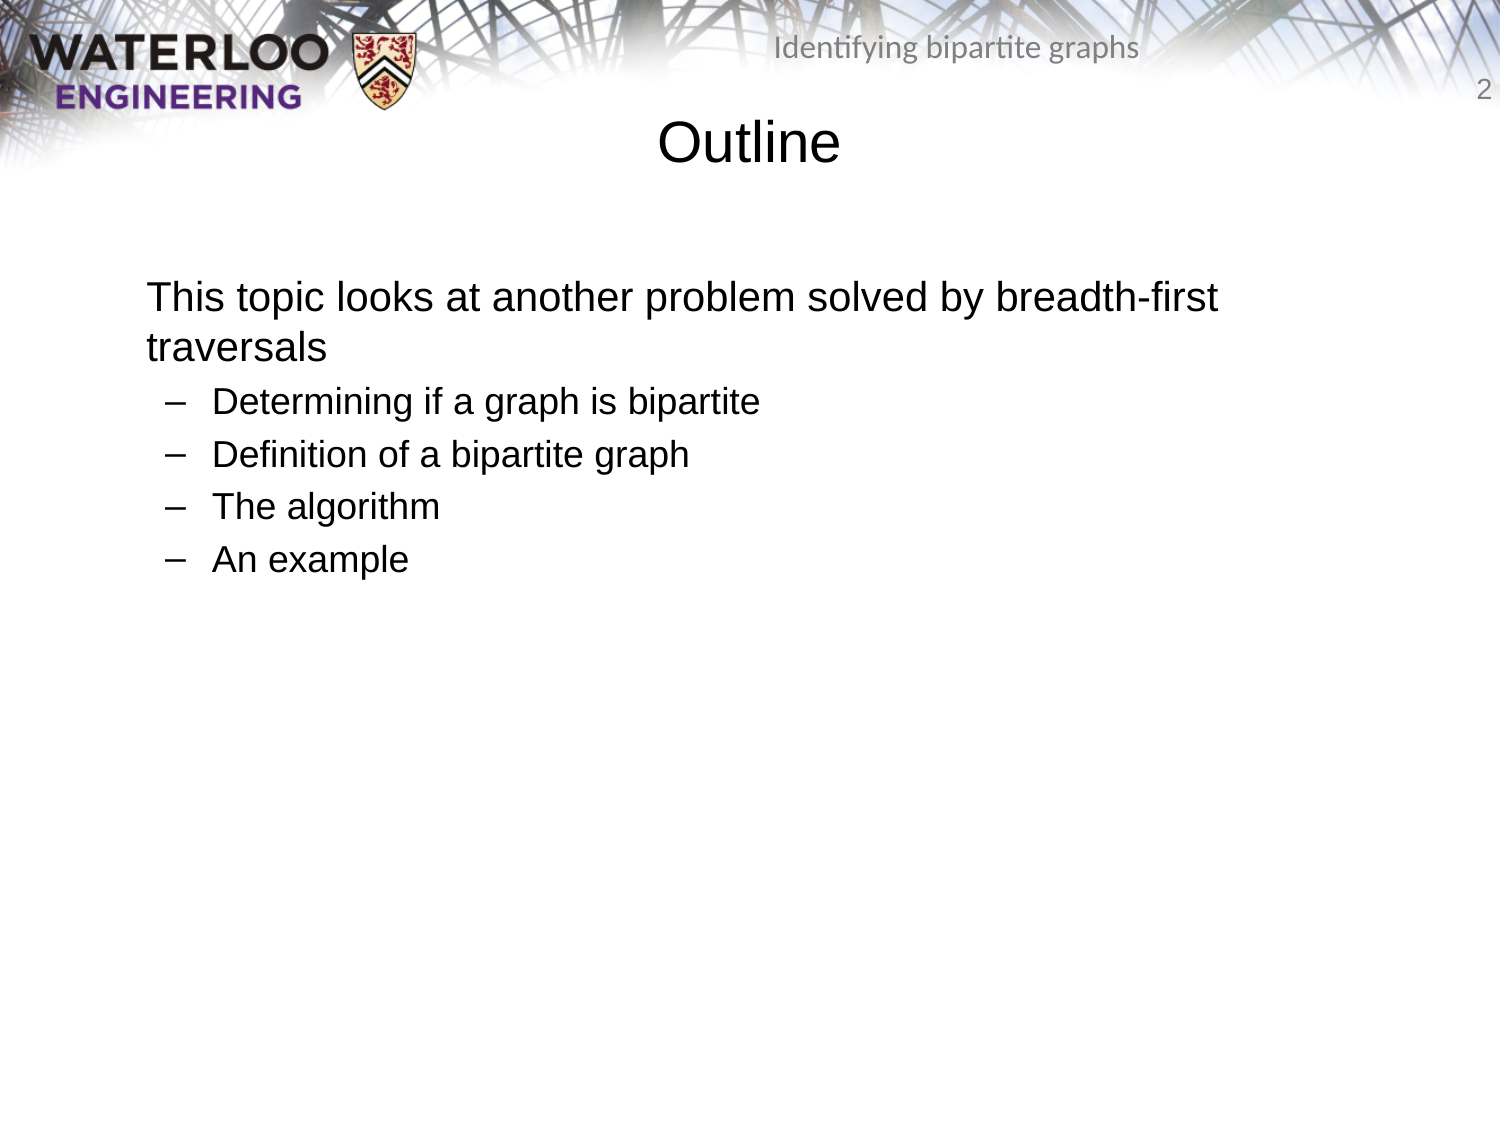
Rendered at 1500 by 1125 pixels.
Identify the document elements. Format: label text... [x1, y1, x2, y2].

picture [0, 0, 1500, 1125]
title Outline [74, 44, 1426, 233]
list This topic looks at another problem solved by breadth-first traversals Determining if a graph is bipartite Definition of a bipartite graph The algorithm An example [74, 262, 1426, 1006]
